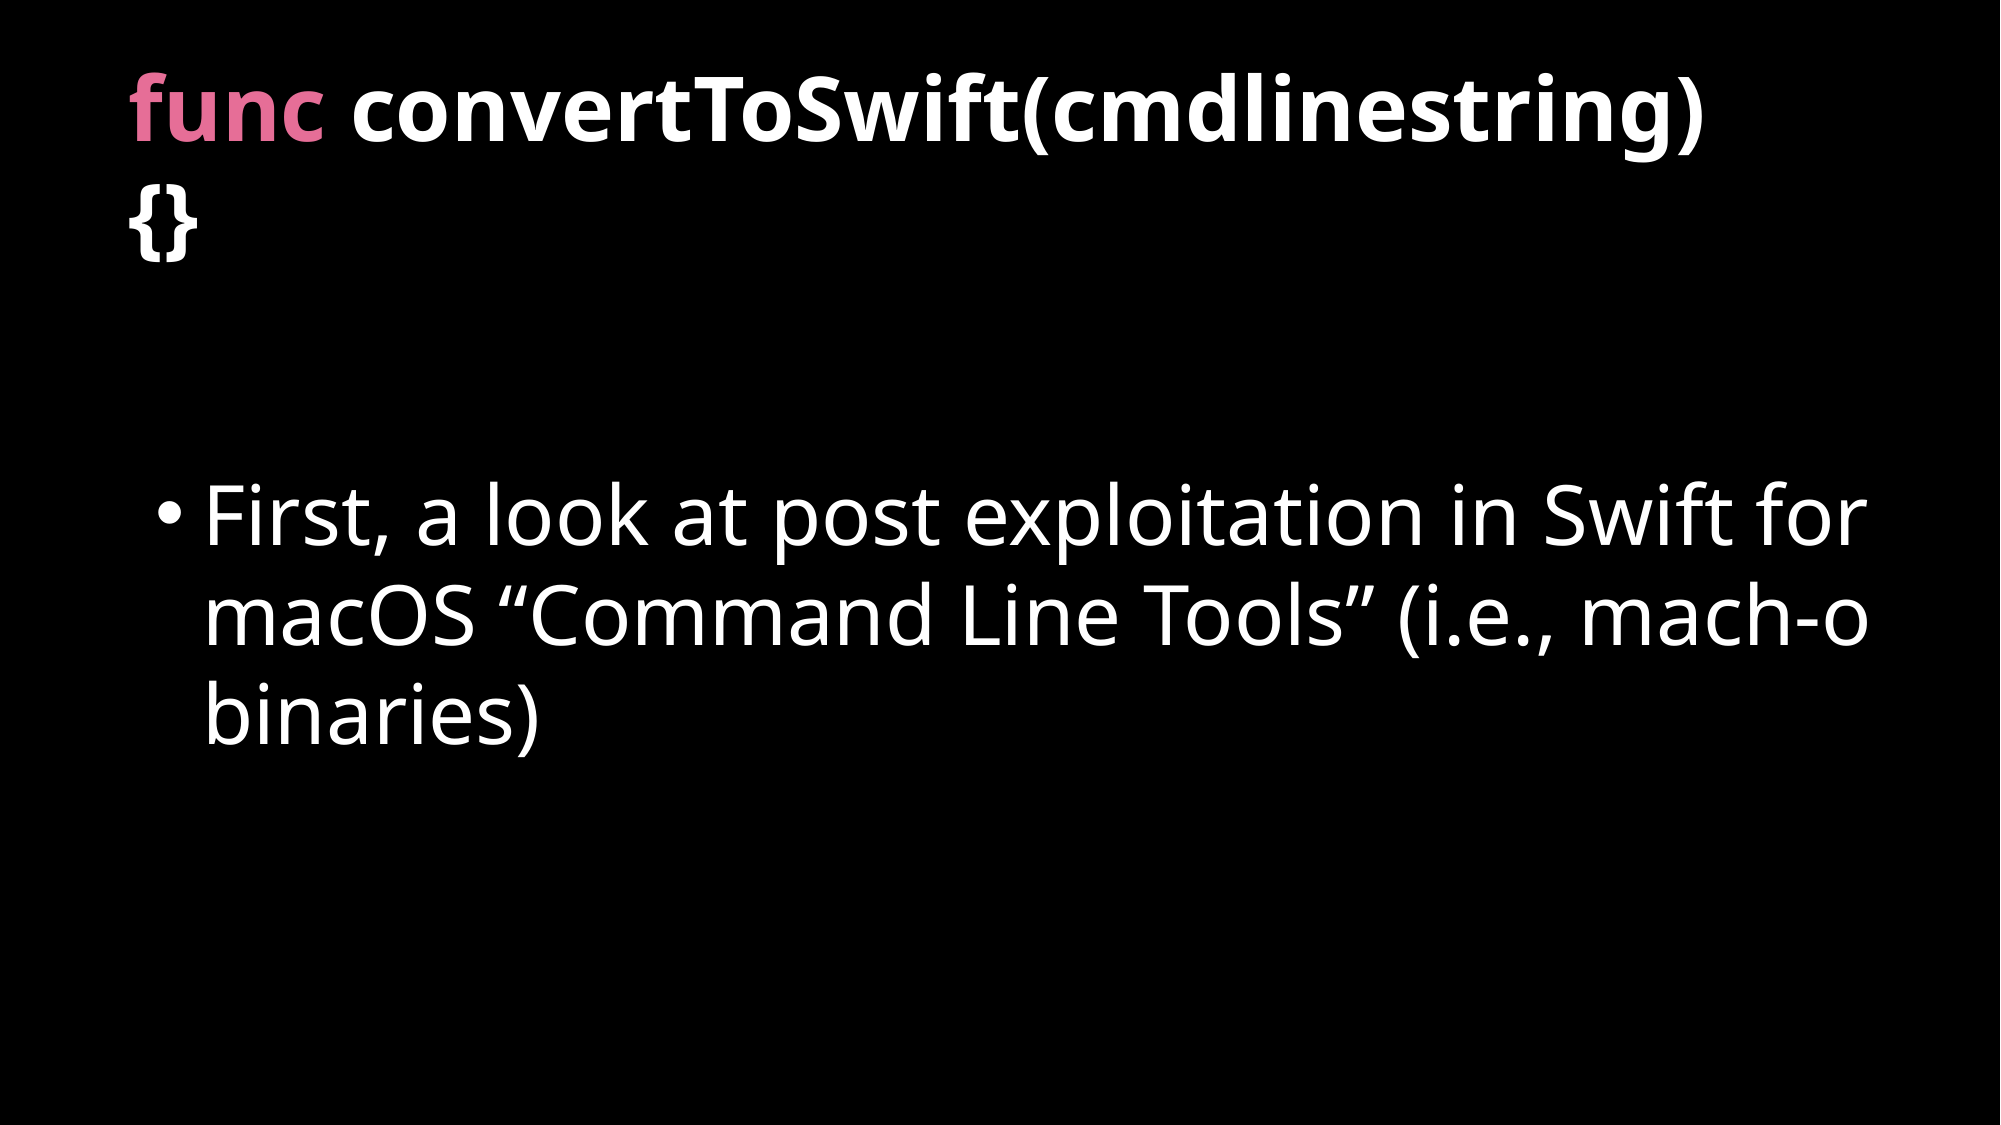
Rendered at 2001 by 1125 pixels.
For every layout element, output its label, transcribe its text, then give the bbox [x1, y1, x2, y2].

list First, a look at post exploitation in Swift for macOS “Command Line Tools” (i.e., mach-o binaries) [140, 454, 1983, 775]
title func convertToSwift(cmdlinestring){} [113, 99, 1739, 219]
